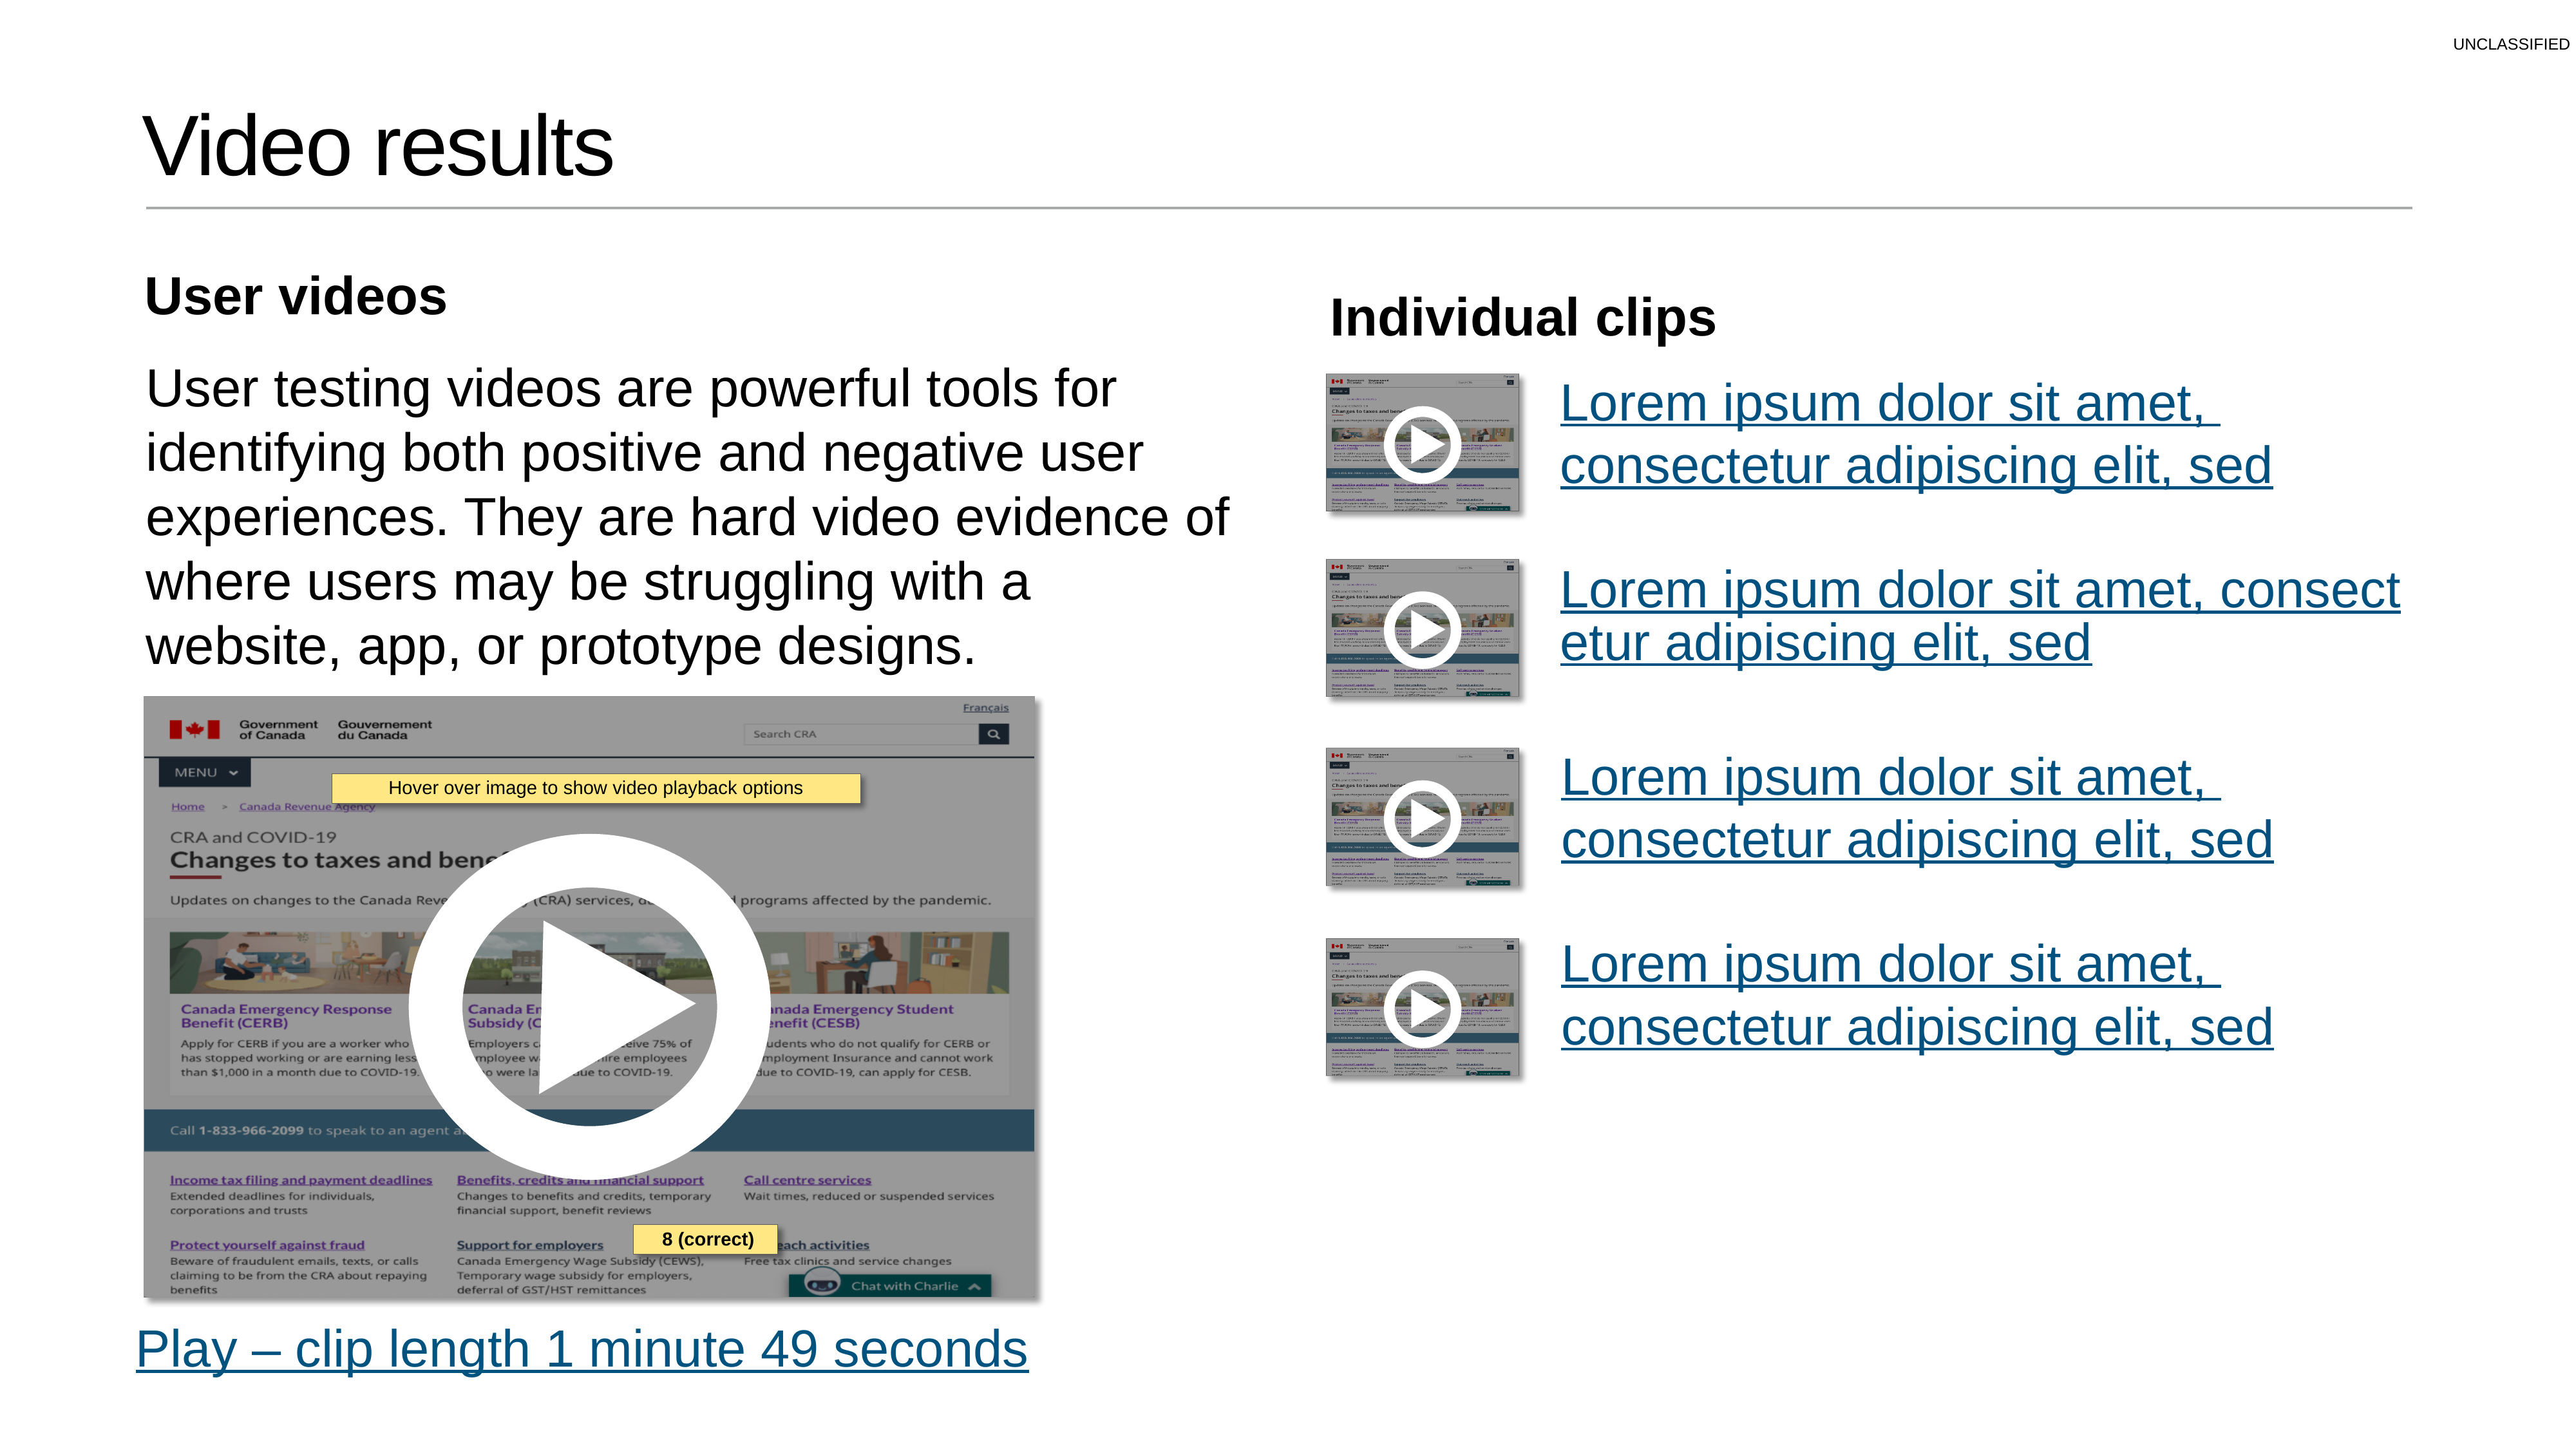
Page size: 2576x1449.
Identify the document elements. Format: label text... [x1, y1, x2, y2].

text_box Lorem ipsum dolor sit amet, consectetur adipiscing elit, sed [1555, 363, 2424, 529]
title Video results [136, 104, 2417, 238]
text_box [1325, 748, 1520, 886]
text_box User testing videos are powerful tools for identifying both positive and negative user experiences. They are hard video evidence of where users may be struggling with a website, app, or prototype designs. [140, 348, 1236, 771]
text_box Lorem ipsum dolor sit amet, consectetur adipiscing elit, sed [1555, 924, 2425, 1090]
text_box Lorem ipsum dolor sit amet, consectetur adipiscing elit, sed [1555, 737, 2425, 903]
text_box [1325, 374, 1520, 512]
list User videos [139, 256, 1250, 337]
list Individual clips [1325, 277, 2414, 336]
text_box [1325, 559, 1520, 697]
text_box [1325, 938, 1520, 1076]
text_box Lorem ipsum dolor sit amet, consectetur adipiscing elit, sed [1555, 550, 2424, 716]
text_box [144, 696, 1035, 1298]
text_box Play – clip length 1 minute 49 seconds [94, 1309, 1071, 1373]
